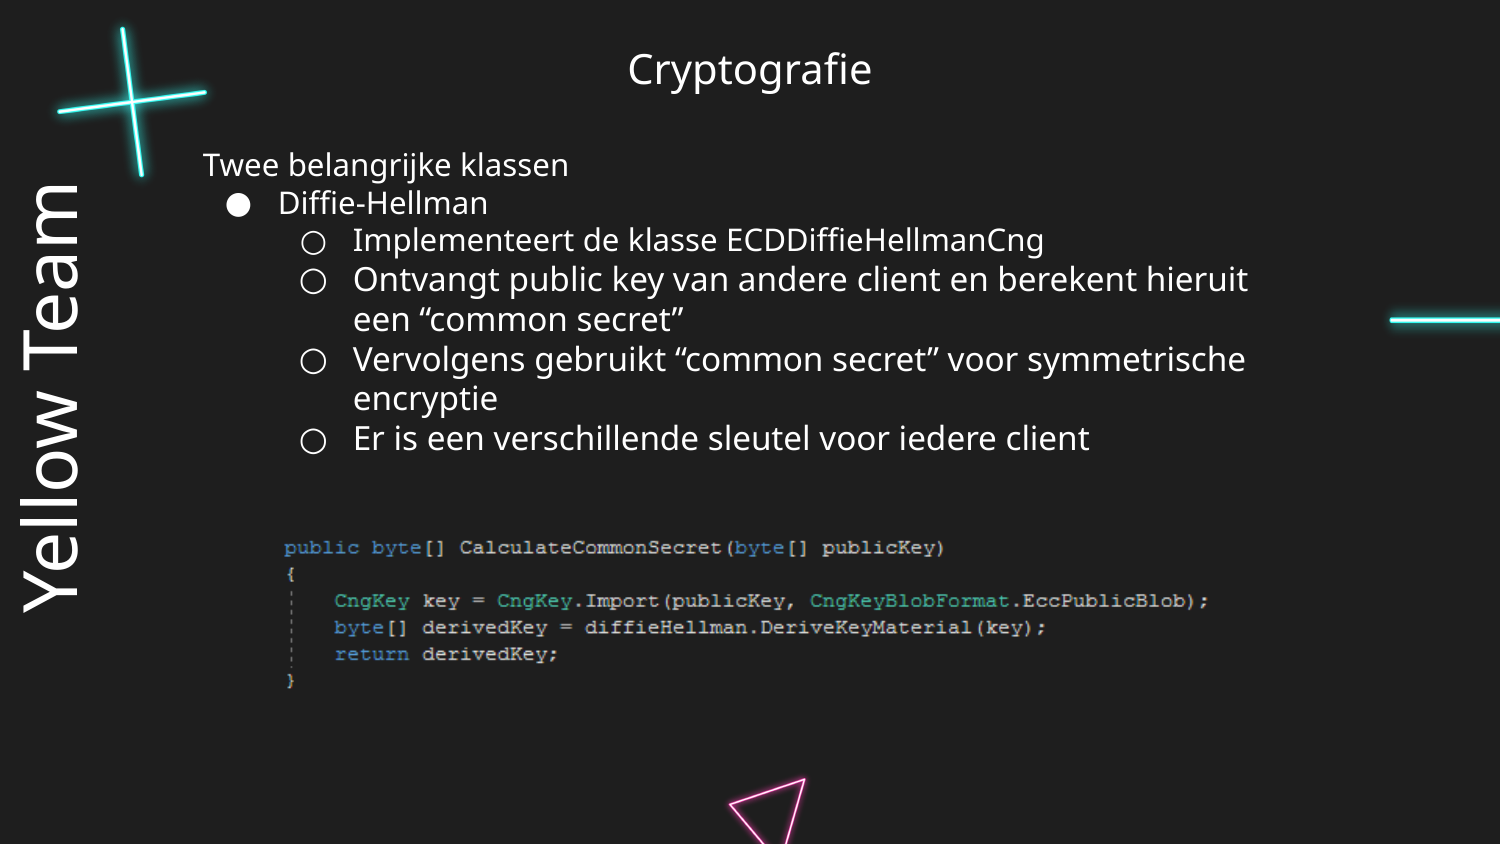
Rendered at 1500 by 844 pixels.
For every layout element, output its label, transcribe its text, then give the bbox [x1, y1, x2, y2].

picture [280, 535, 1220, 702]
text_box Twee belangrijke klassen Diffie-Hellman Implementeert de klasse ECDDiffieHellmanCng Ontvangt public key van andere client en berekent hieruit een “common secret” Vervolgens gebruikt “common secret” voor symmetrische encryptie Er is een verschillende sleutel voor iedere client [187, 130, 1313, 579]
picture [1374, 295, 1500, 345]
picture [31, 0, 233, 203]
title Yellow Team [0, 165, 114, 844]
picture [706, 749, 817, 844]
text_box Cryptografie [387, 27, 1113, 105]
